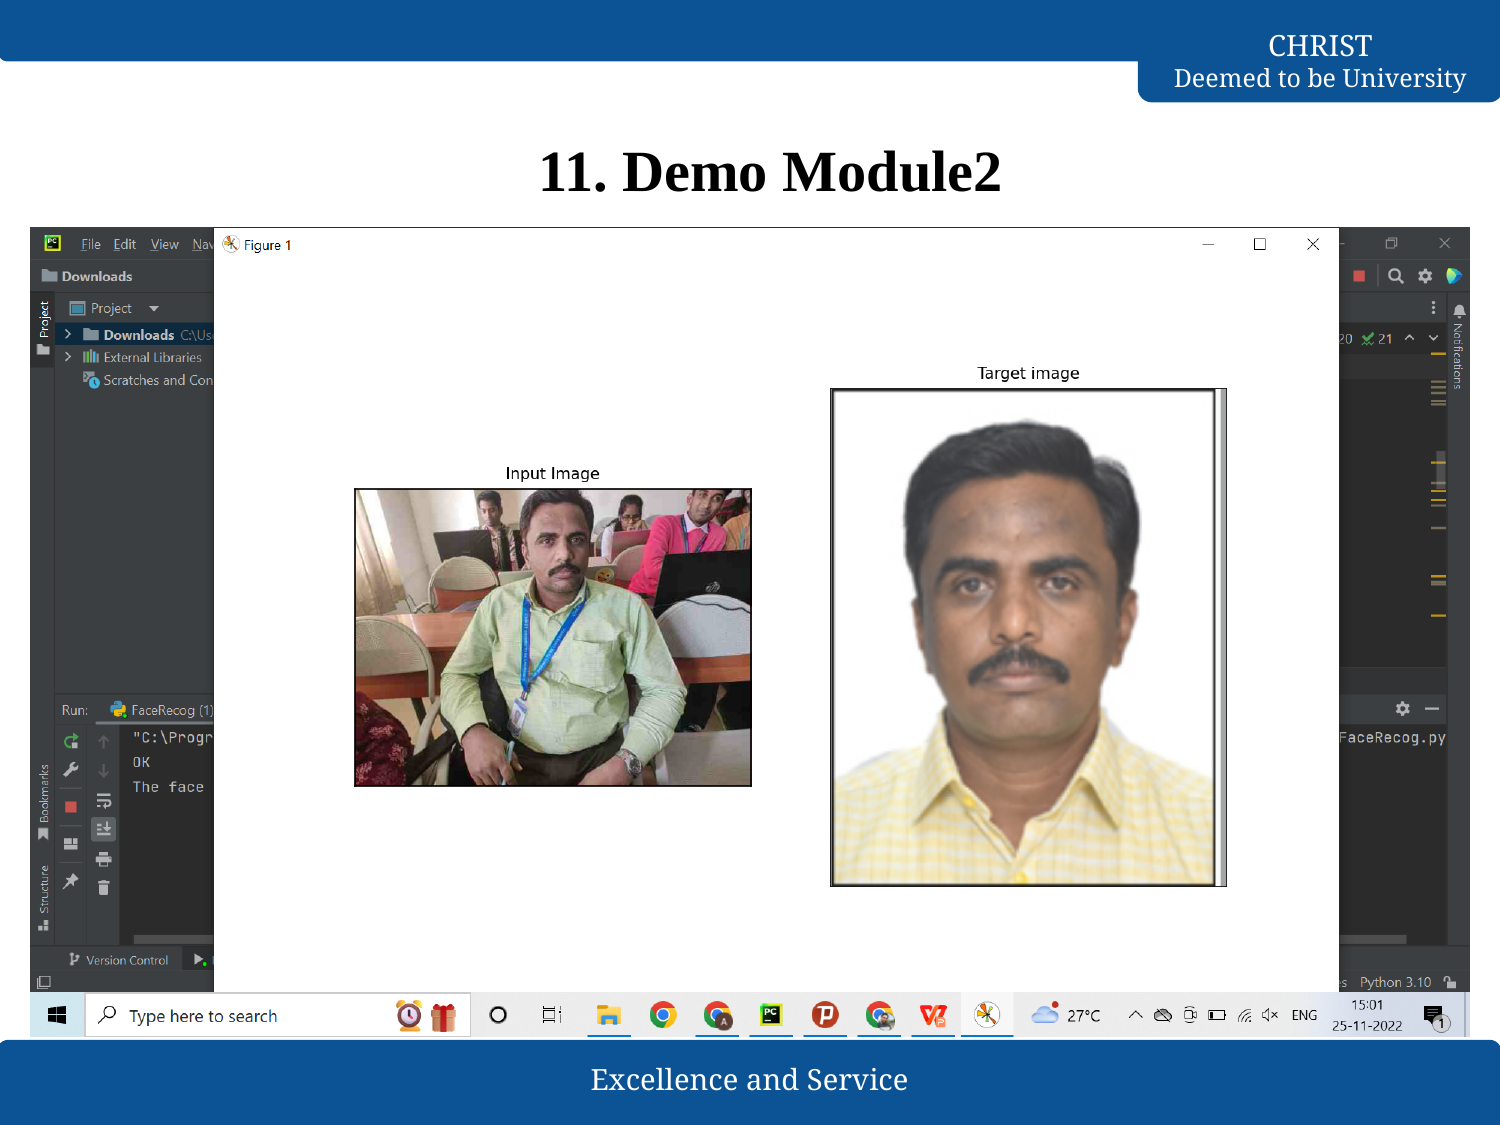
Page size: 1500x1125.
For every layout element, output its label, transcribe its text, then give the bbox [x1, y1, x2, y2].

text_box 11. Demo Module2 [71, 118, 1470, 226]
picture [30, 226, 1470, 1037]
slide_number [1389, 1020, 1480, 1106]
